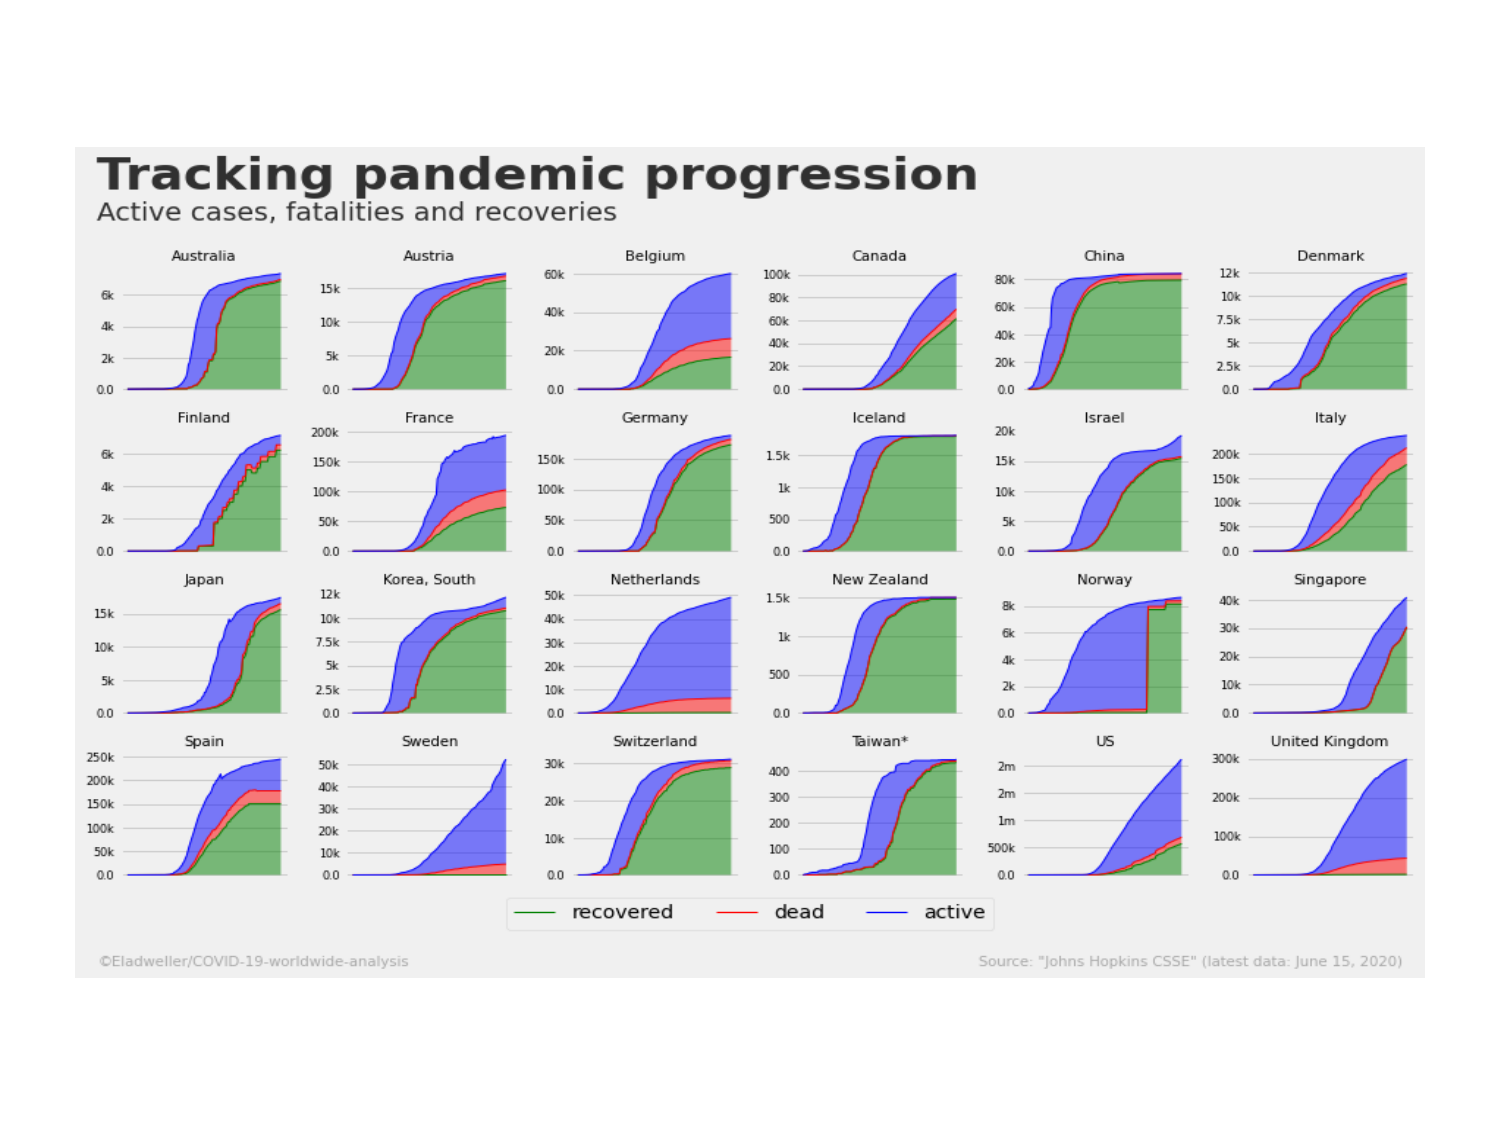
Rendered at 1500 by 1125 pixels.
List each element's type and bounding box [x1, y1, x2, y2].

picture [74, 146, 1426, 979]
